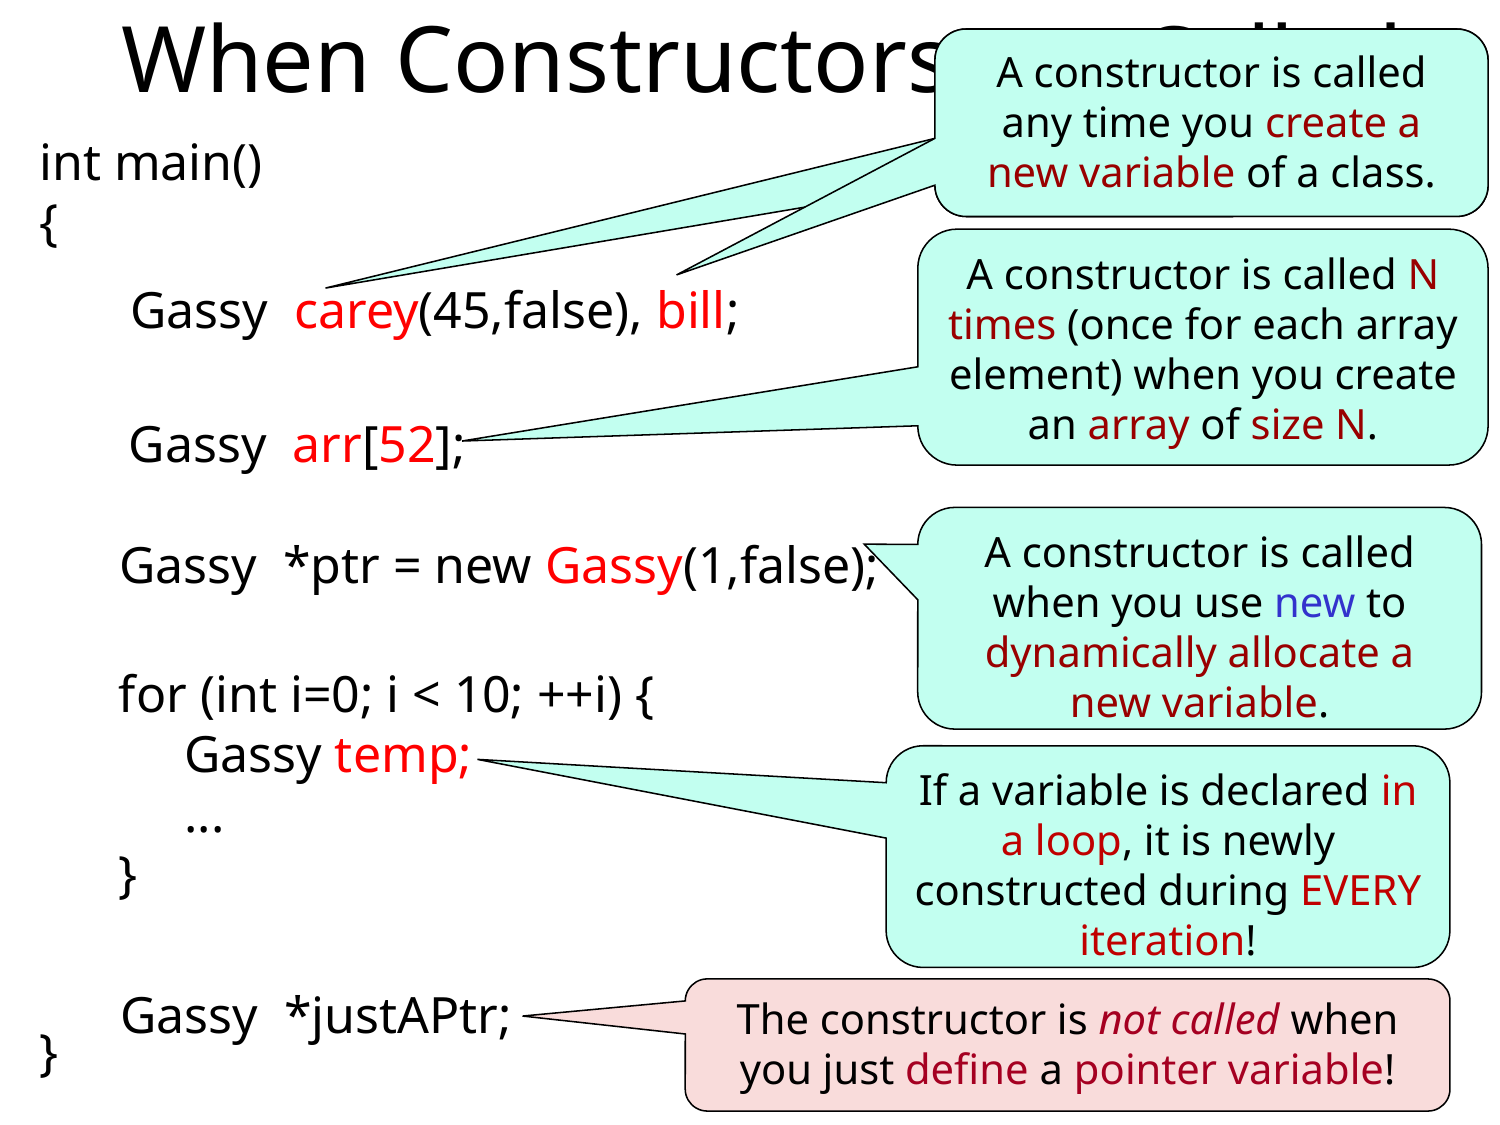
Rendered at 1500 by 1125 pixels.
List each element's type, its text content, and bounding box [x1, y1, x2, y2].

text_box Gassy *ptr = new Gassy(1,false); [104, 525, 920, 601]
text_box Gassy *justAPtr; [105, 975, 554, 1051]
text_box The constructor is not called when you just define a pointer variable! [522, 978, 1450, 1112]
text_box int main() { } [24, 122, 278, 1088]
text_box Gassy carey(45,false), bill; [115, 271, 794, 347]
slide_number 6 [1074, 1025, 1388, 1100]
title When Constructors are Called [75, 0, 1450, 150]
text_box Gassy arr[52]; [113, 404, 598, 480]
text_box for (int i=0; i < 10; ++i) { Gassy temp; ... } [104, 655, 670, 911]
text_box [934, 28, 1489, 217]
text_box A constructor is called when you use new to dynamically allocate a new variable. [864, 507, 1482, 730]
text_box A constructor is called N times (once for each array element) when you create an array of size N. [462, 229, 1489, 466]
text_box If a variable is declared in a loop, it is newly constructed during EVERY iteration! [477, 745, 1450, 968]
